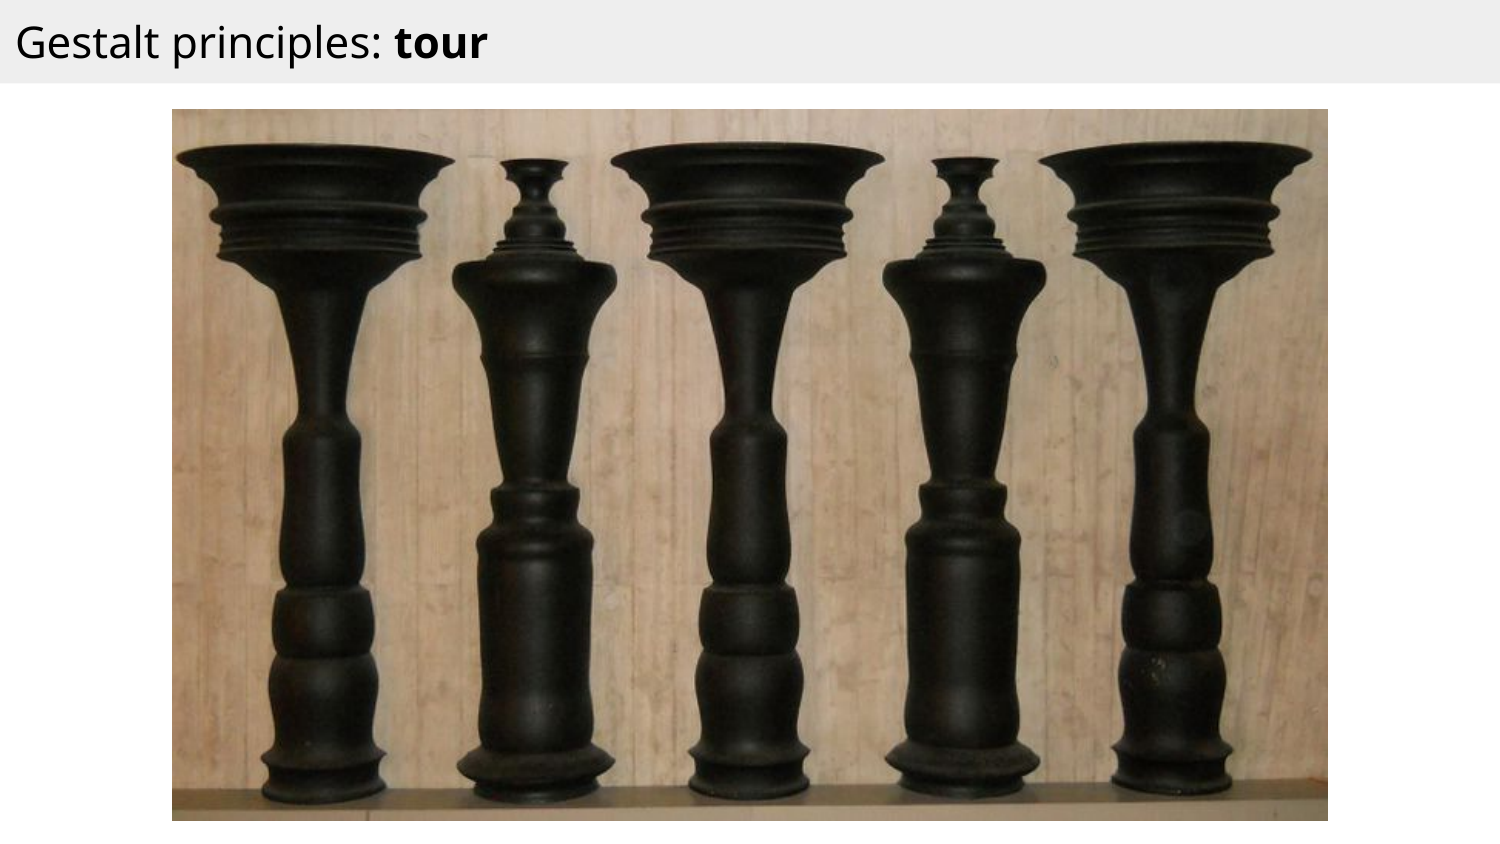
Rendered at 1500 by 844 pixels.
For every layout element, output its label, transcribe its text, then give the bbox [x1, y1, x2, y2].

text_box [0, 0, 1500, 84]
picture [171, 109, 1329, 821]
text_box Gestalt principles: tour [0, 0, 1480, 83]
